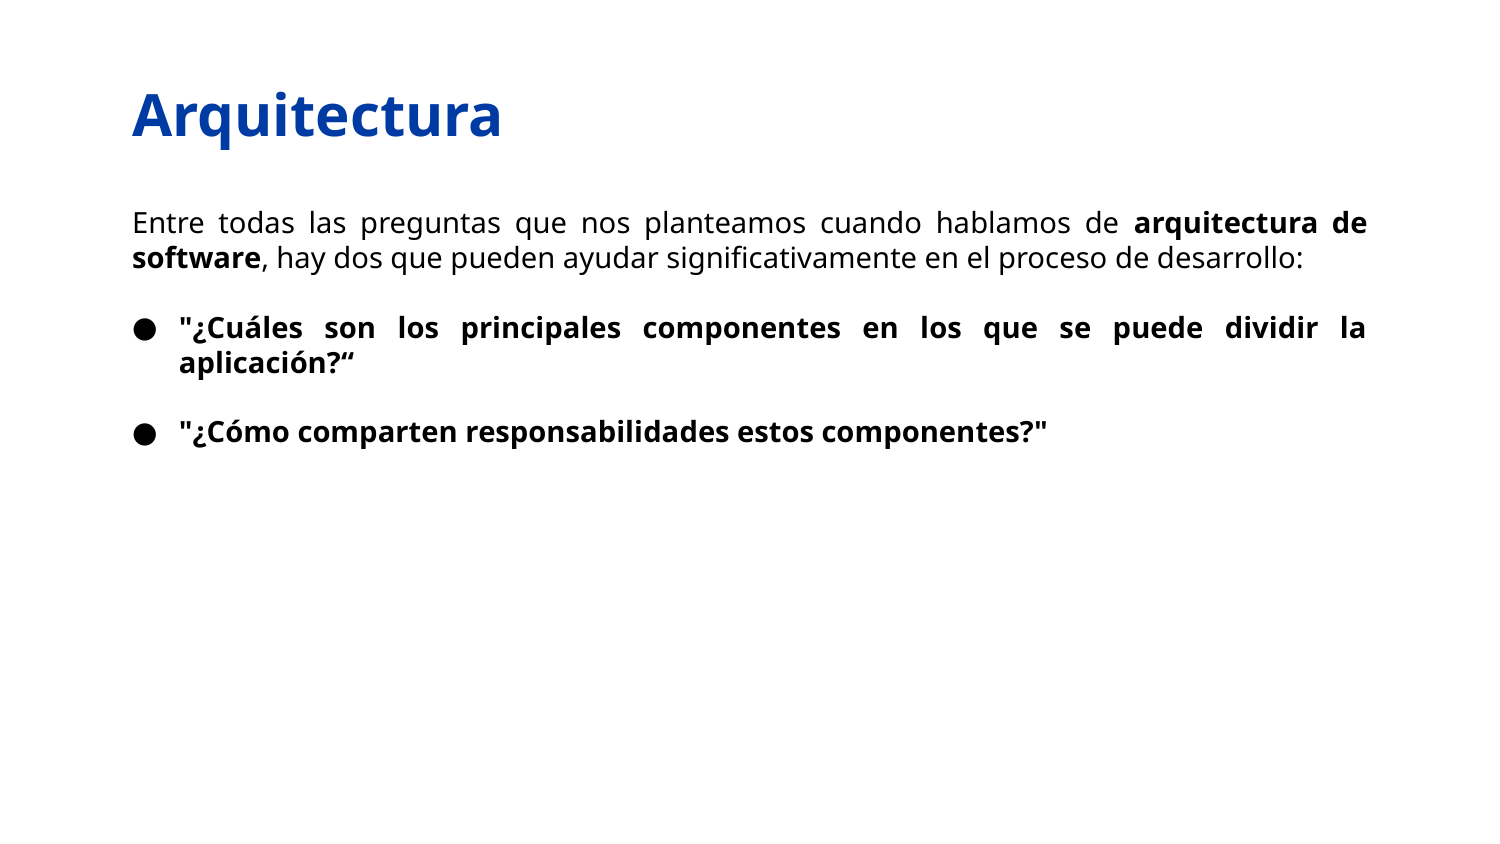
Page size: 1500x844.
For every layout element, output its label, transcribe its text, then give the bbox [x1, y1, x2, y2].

list Entre todas las preguntas que nos planteamos cuando hablamos de arquitectura de software, hay dos que pueden ayudar significativamente en el proceso de desarrollo: "¿Cuáles son los principales componentes en los que se puede dividir la aplicación?“ "¿Cómo comparten responsabilidades estos componentes?" [116, 189, 1383, 750]
title Arquitectura [116, 63, 1383, 157]
